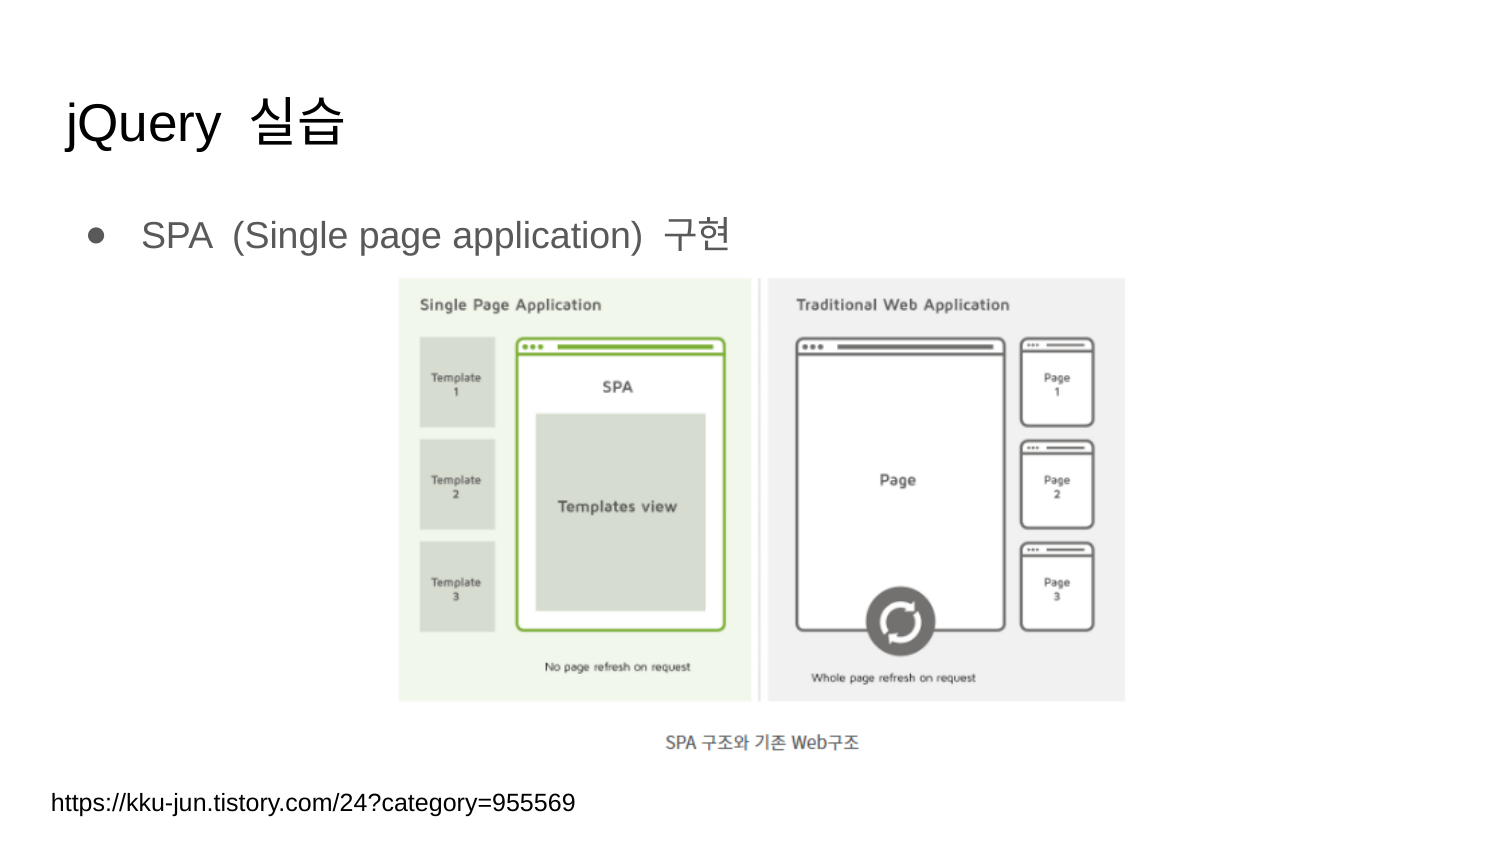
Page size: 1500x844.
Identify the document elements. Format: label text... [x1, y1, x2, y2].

text_box https://kku-jun.tistory.com/24?category=955569 [35, 779, 596, 825]
title jQuery 실습 [51, 72, 1449, 167]
list SPA (Single page application) 구현 [51, 189, 1449, 750]
picture [393, 271, 1137, 768]
